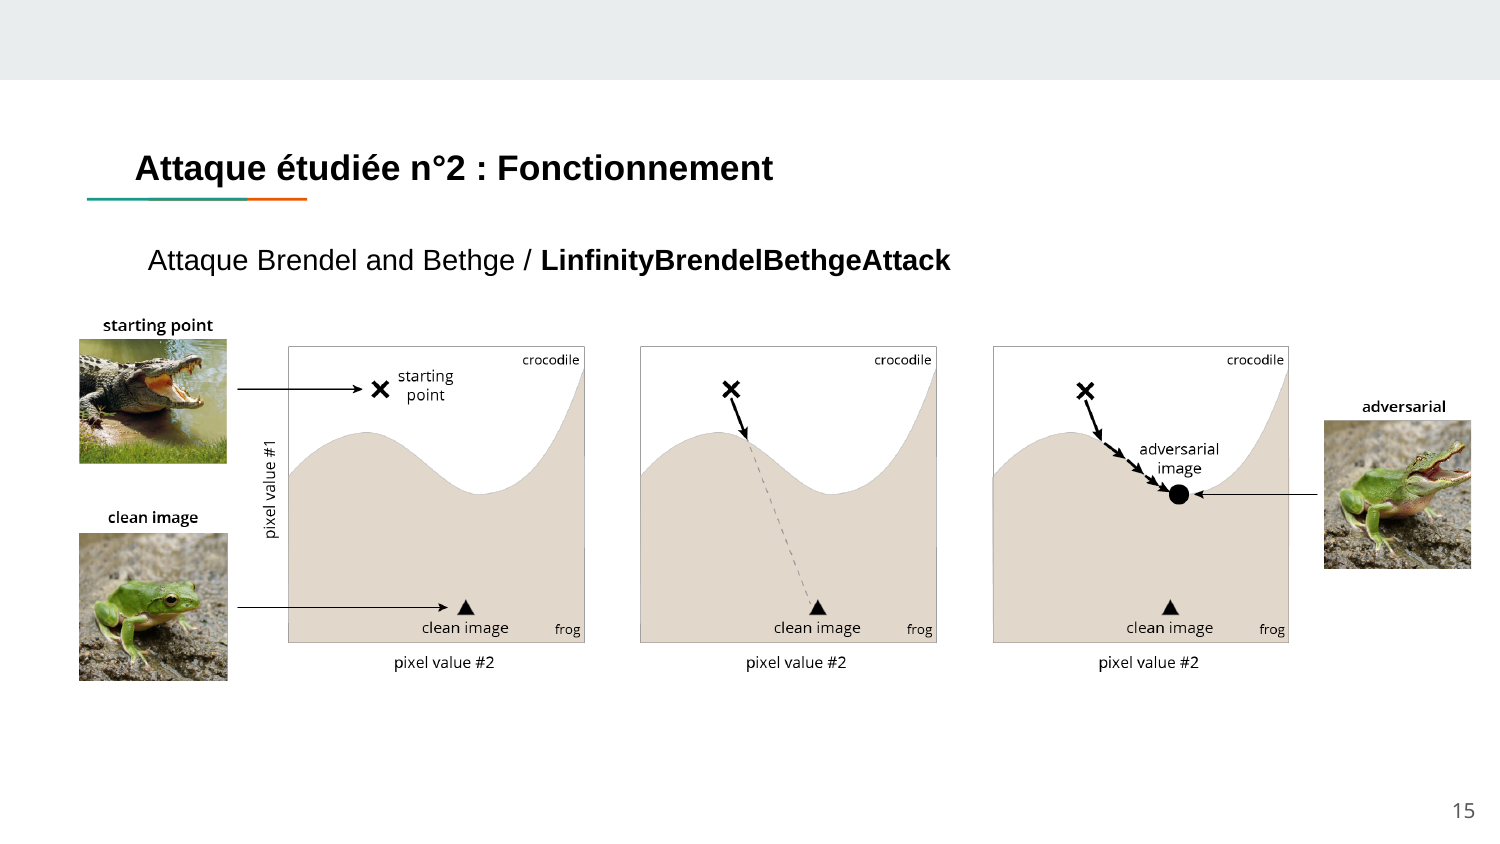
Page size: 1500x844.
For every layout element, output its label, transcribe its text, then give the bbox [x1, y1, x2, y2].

title Attaque étudiée n°2 : Fonctionnement [119, 108, 1487, 197]
slide_number ‹#› [1400, 779, 1491, 844]
picture [77, 315, 1472, 681]
title Attaque Brendel and Bethge / LinfinityBrendelBethgeAttack [132, 209, 1372, 297]
